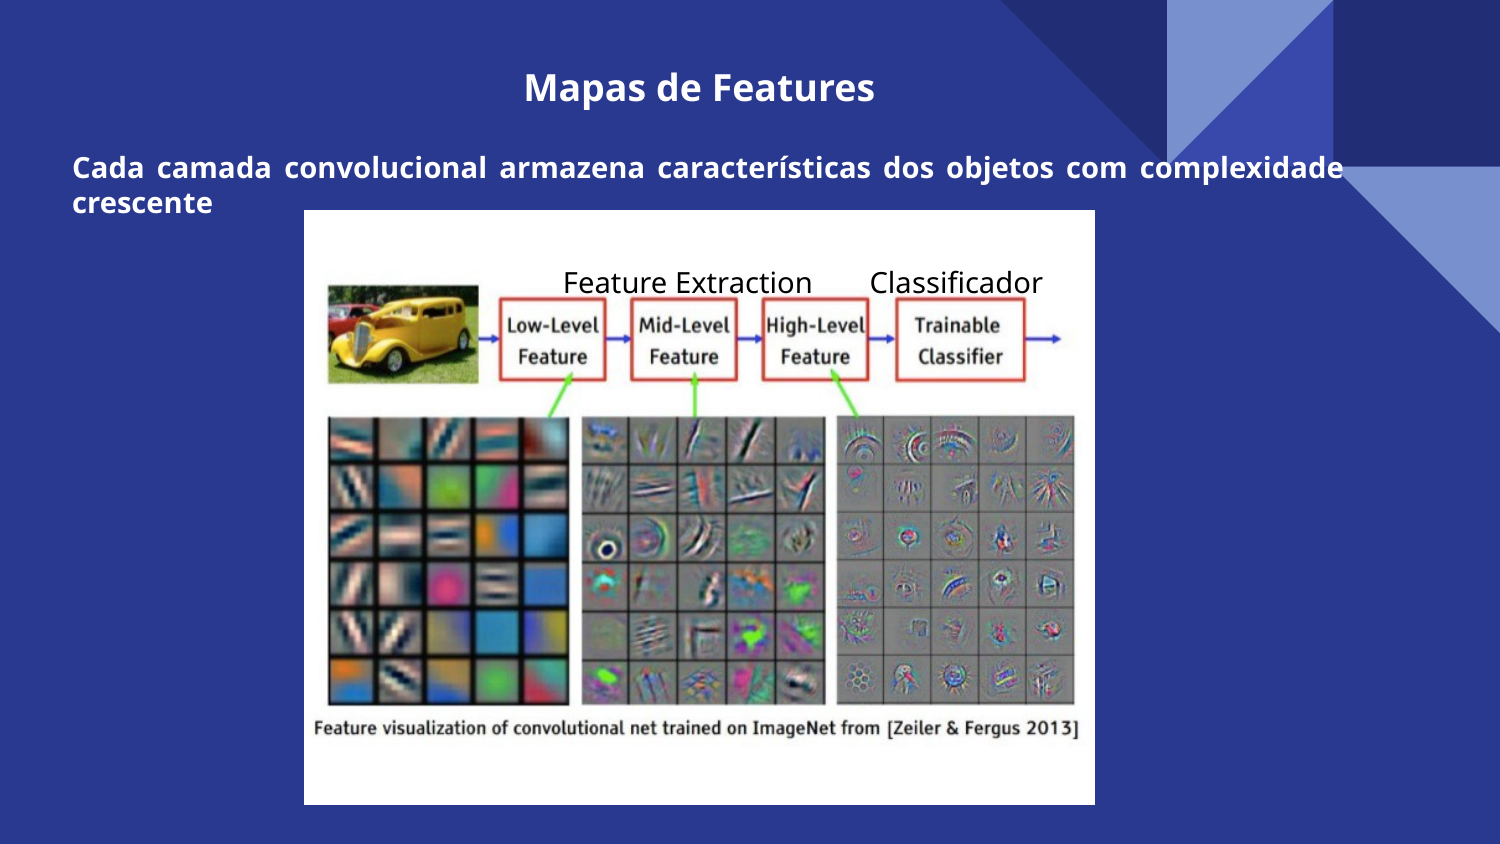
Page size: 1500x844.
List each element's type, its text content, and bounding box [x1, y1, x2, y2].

text_box Cada camada convolucional armazena características dos objetos com complexidade crescente [57, 134, 1361, 235]
text_box Mapas de Features [428, 48, 971, 124]
picture [304, 210, 1095, 805]
